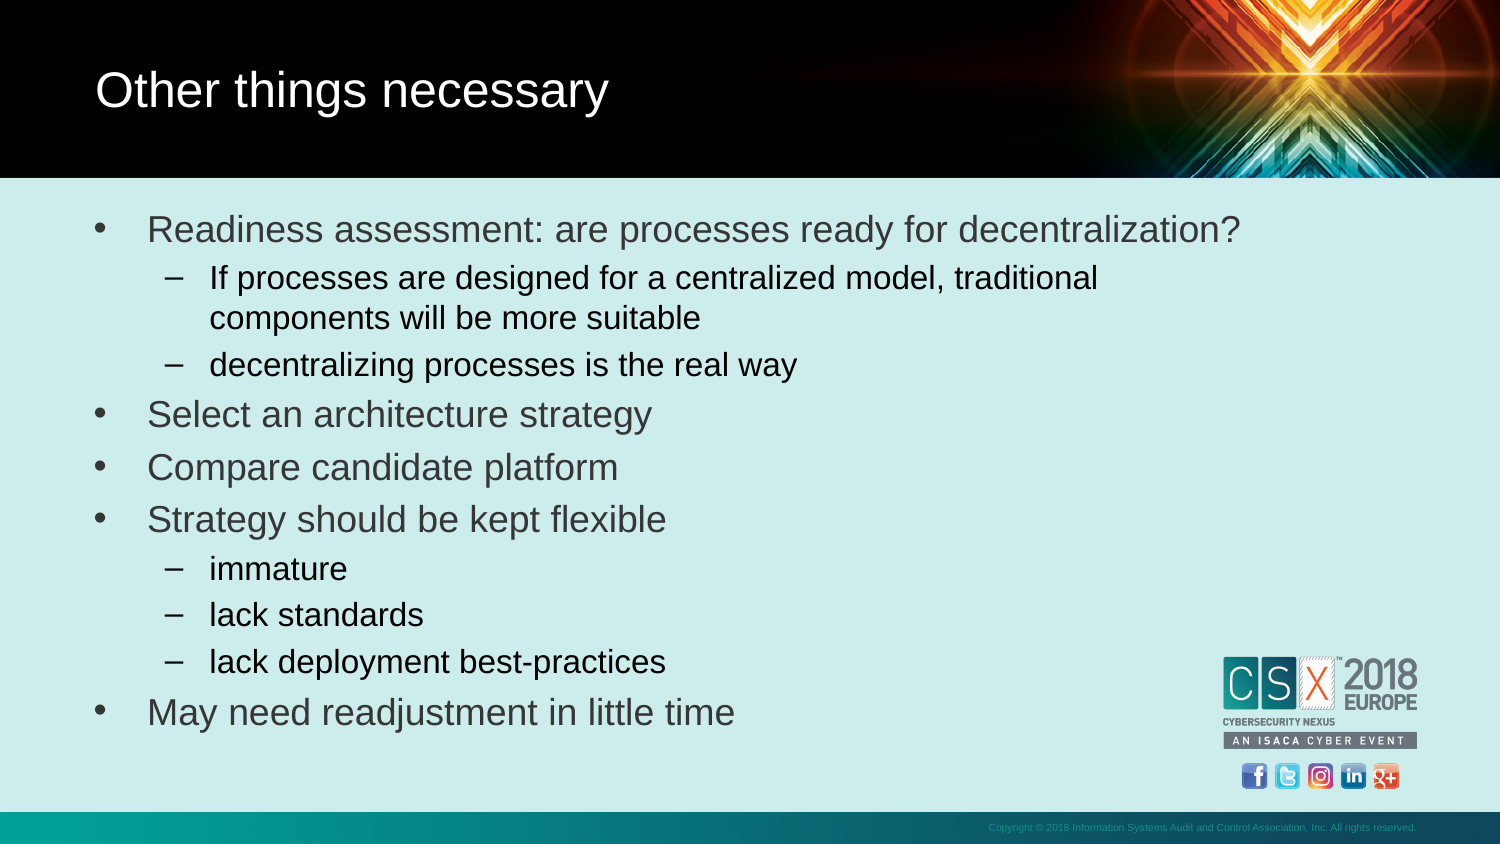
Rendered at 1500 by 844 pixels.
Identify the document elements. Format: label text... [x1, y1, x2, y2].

list Other things necessary [80, 0, 1219, 176]
picture [0, 0, 1500, 844]
list Readiness assessment: are processes ready for decentralization? If processes are designed for a centralized model, traditional components will be more suitable decentralizing processes is the real way Select an architecture strategy Compare candidate platform Strategy should be kept flexible immature lack standards lack deployment best-practices May need readjustment in little time [80, 198, 1290, 775]
